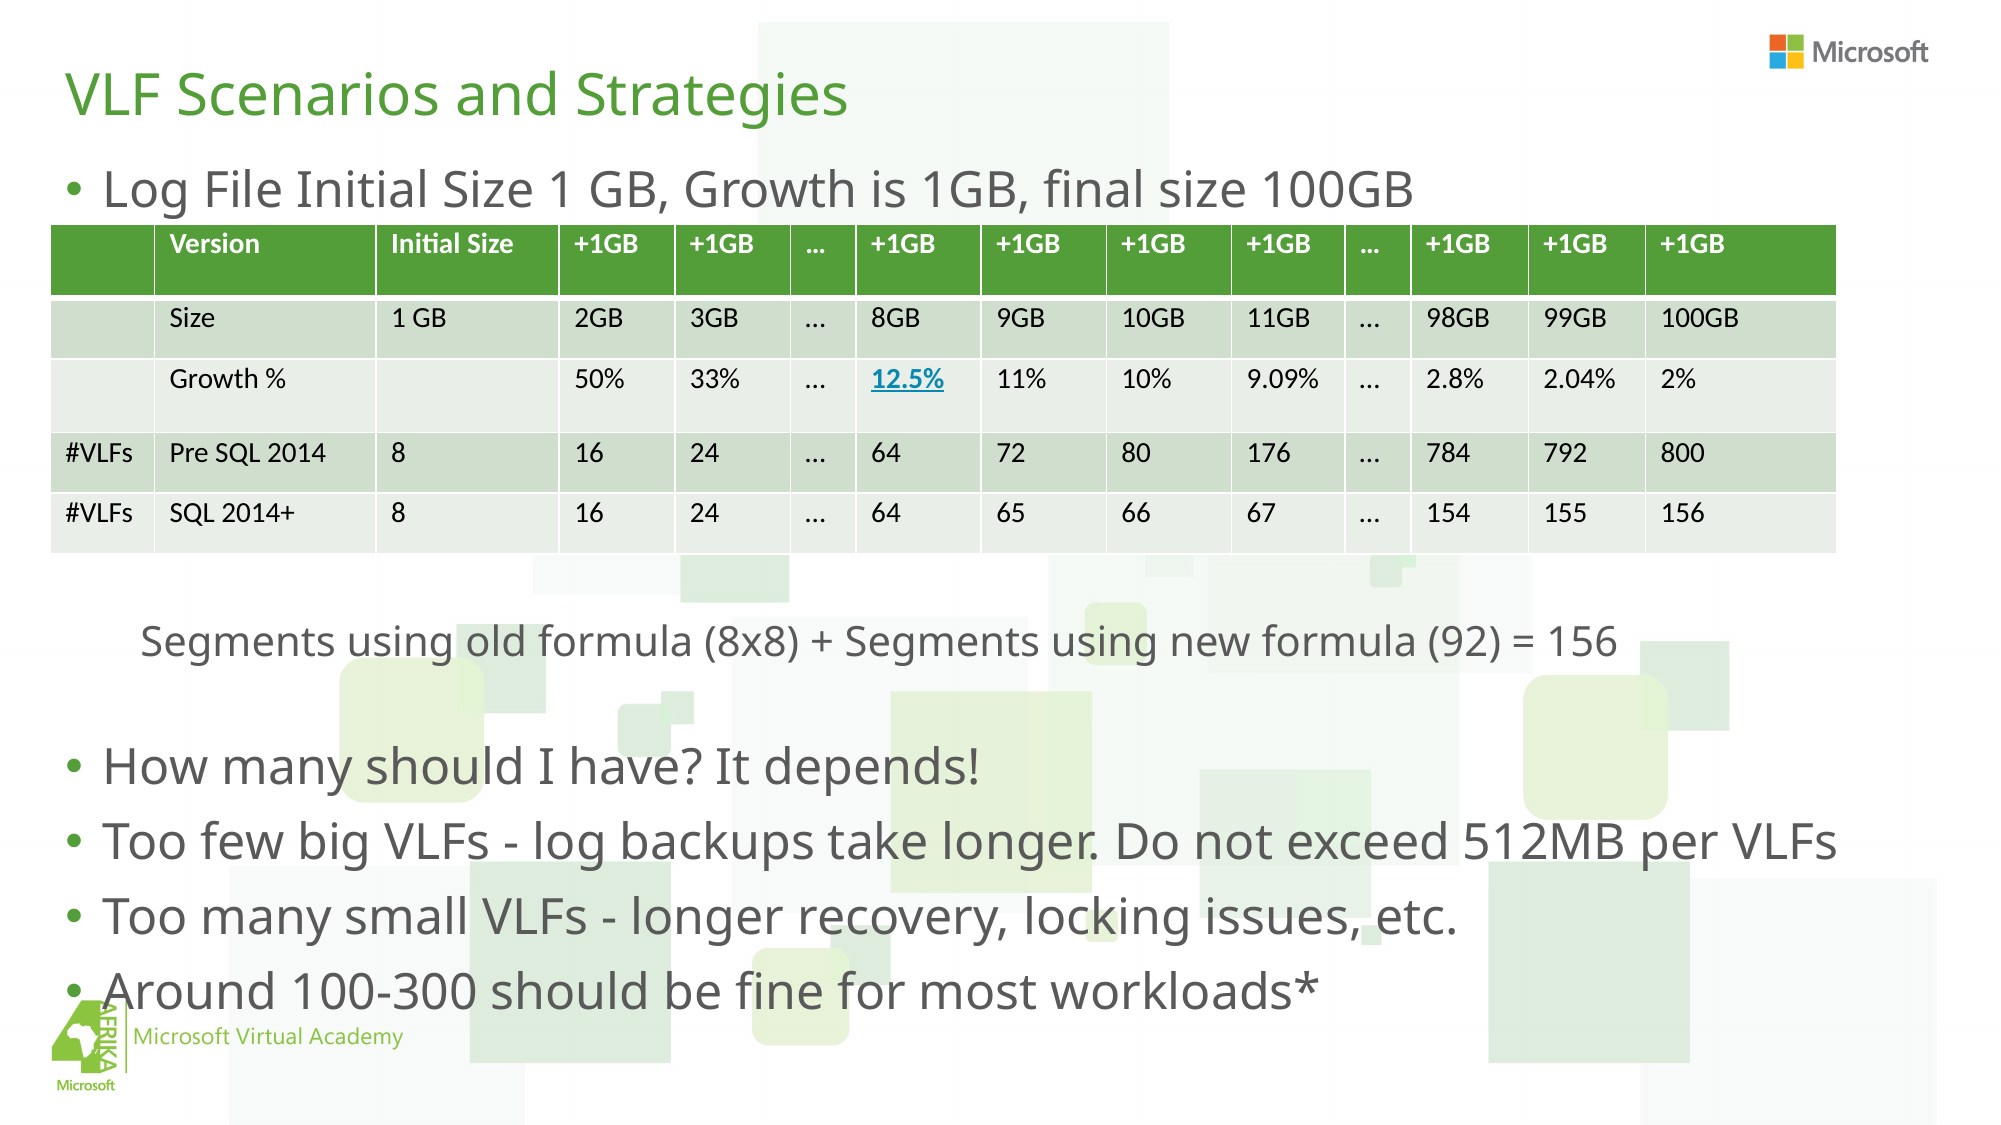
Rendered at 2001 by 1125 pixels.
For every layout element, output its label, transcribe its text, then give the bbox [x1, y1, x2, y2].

table_cell 72 [982, 433, 1106, 492]
table_header Version [155, 225, 375, 295]
table_cell 9GB [982, 301, 1106, 358]
table_cell 11GB [1232, 301, 1344, 358]
table_cell … [1346, 301, 1410, 358]
table_cell 2.04% [1529, 360, 1645, 432]
table_header +1GB [982, 225, 1106, 295]
table_header … [791, 225, 855, 295]
table_header … [1346, 225, 1410, 295]
table_cell 10GB [1107, 301, 1231, 358]
table_cell 11% [982, 360, 1106, 432]
table_cell 155 [1529, 494, 1645, 553]
table_header +1GB [1529, 225, 1645, 295]
table_cell [51, 360, 154, 432]
table_cell 16 [560, 494, 674, 553]
table_cell 24 [676, 494, 790, 553]
table_cell 24 [676, 433, 790, 492]
table_cell 12.5% [857, 360, 980, 432]
table_cell Size [155, 301, 375, 358]
table_cell 176 [1232, 433, 1344, 492]
table_cell … [1346, 360, 1410, 432]
title VLF Scenarios and Strategies [50, 37, 1776, 156]
table_cell 154 [1412, 494, 1528, 553]
table_cell 792 [1529, 433, 1645, 492]
picture [0, 0, 2001, 1125]
table_header +1GB [1412, 225, 1528, 295]
table_header [51, 225, 154, 295]
table_header +1GB [1232, 225, 1344, 295]
table_cell 67 [1232, 494, 1344, 553]
table_cell 64 [857, 433, 980, 492]
table_cell [51, 301, 154, 358]
table_cell 2.8% [1412, 360, 1528, 432]
table_cell [377, 360, 558, 432]
table_cell Pre SQL 2014 [155, 433, 375, 492]
table_cell 65 [982, 494, 1106, 553]
table_cell … [791, 301, 855, 358]
table_cell … [1346, 433, 1410, 492]
table_header Initial Size [377, 225, 558, 295]
table_cell #VLFs [51, 433, 154, 492]
table_cell 100GB [1646, 301, 1836, 358]
table_cell 2GB [560, 301, 674, 358]
table_header +1GB [560, 225, 674, 295]
table_cell 8 [377, 433, 558, 492]
table_cell 9.09% [1232, 360, 1344, 432]
table_cell SQL 2014+ [155, 494, 375, 553]
table_cell Growth % [155, 360, 375, 432]
table_cell 784 [1412, 433, 1528, 492]
table_cell 99GB [1529, 301, 1645, 358]
table_cell 8GB [857, 301, 980, 358]
table_cell 8 [377, 494, 558, 553]
table_cell … [1346, 494, 1410, 553]
table_cell #VLFs [51, 494, 154, 553]
table_cell 156 [1646, 494, 1836, 553]
table_header +1GB [1646, 225, 1836, 295]
table_header +1GB [857, 225, 980, 295]
table_cell … [791, 433, 855, 492]
table_cell 3GB [676, 301, 790, 358]
table_cell 64 [857, 494, 980, 553]
table_header +1GB [1107, 225, 1231, 295]
table_cell 98GB [1412, 301, 1528, 358]
table_cell 2% [1646, 360, 1836, 432]
table_cell 10% [1107, 360, 1231, 432]
table_cell 50% [560, 360, 674, 432]
table_cell 800 [1646, 433, 1836, 492]
table_cell 33% [676, 360, 790, 432]
table_cell … [791, 360, 855, 432]
table_cell 80 [1107, 433, 1231, 492]
table_cell 1 GB [377, 301, 558, 358]
table_cell 66 [1107, 494, 1231, 553]
table_cell 16 [560, 433, 674, 492]
table_cell … [791, 494, 855, 553]
table_header +1GB [676, 225, 790, 295]
list Log File Initial Size 1 GB, Growth is 1GB, final size 100GB Segments using old formula (8x8) + Segments using new formula (92) = 156 How many should I have? It depends! Too few big VLFs - log backups take longer. Do not exceed 512MB per VLFs Too many small VLFs - longer recovery, locking issues, etc. Around 100-300 should be fine for most workloads* [50, 156, 1866, 930]
